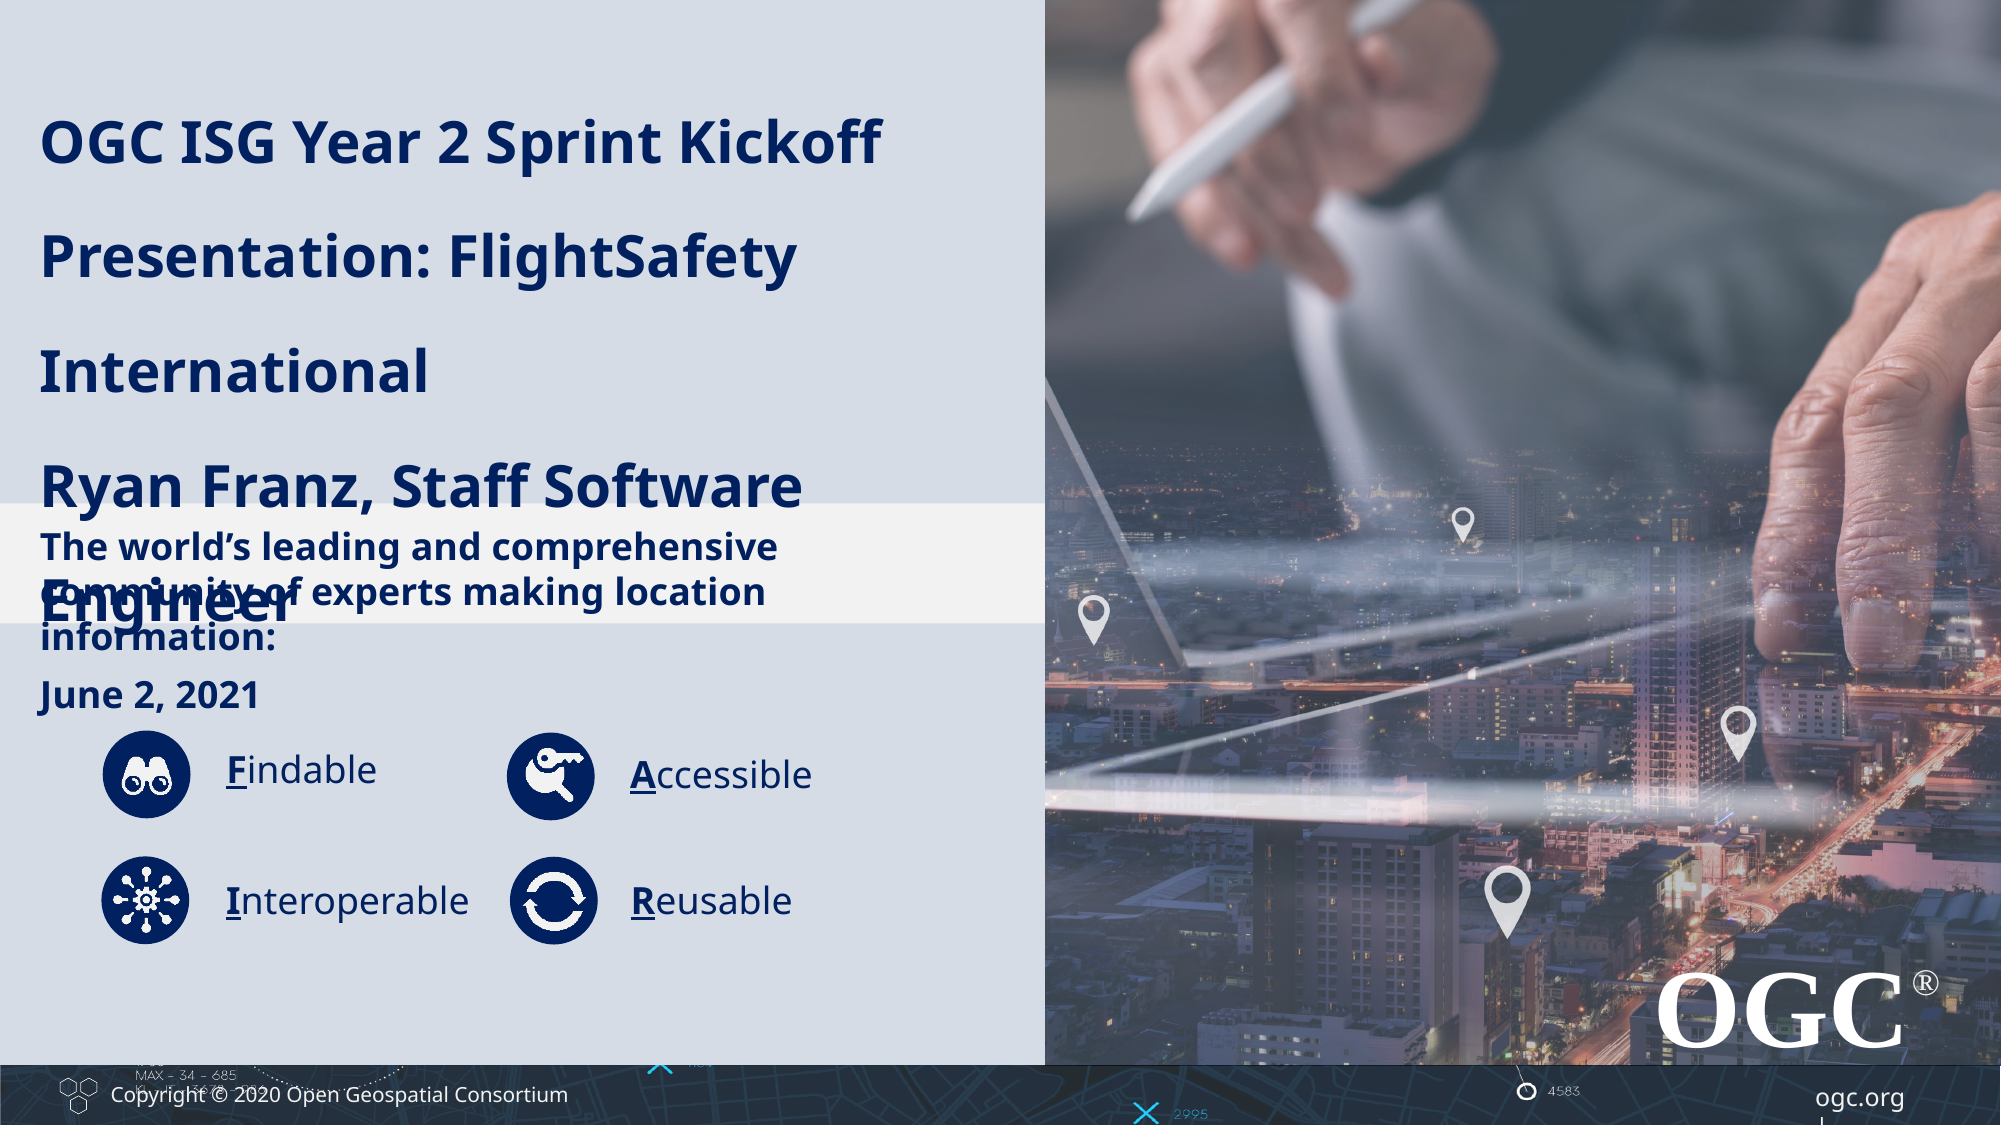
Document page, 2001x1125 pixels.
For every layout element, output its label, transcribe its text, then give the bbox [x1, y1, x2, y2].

picture [108, 737, 185, 814]
picture [95, 849, 197, 950]
picture [510, 730, 599, 819]
text_box OGC ISG Year 2 Sprint Kickoff Presentation: FlightSafety International Ryan Franz, Staff Software Engineer June 2, 2021 [25, 52, 1045, 724]
picture [502, 853, 603, 954]
picture [51, 1069, 106, 1123]
